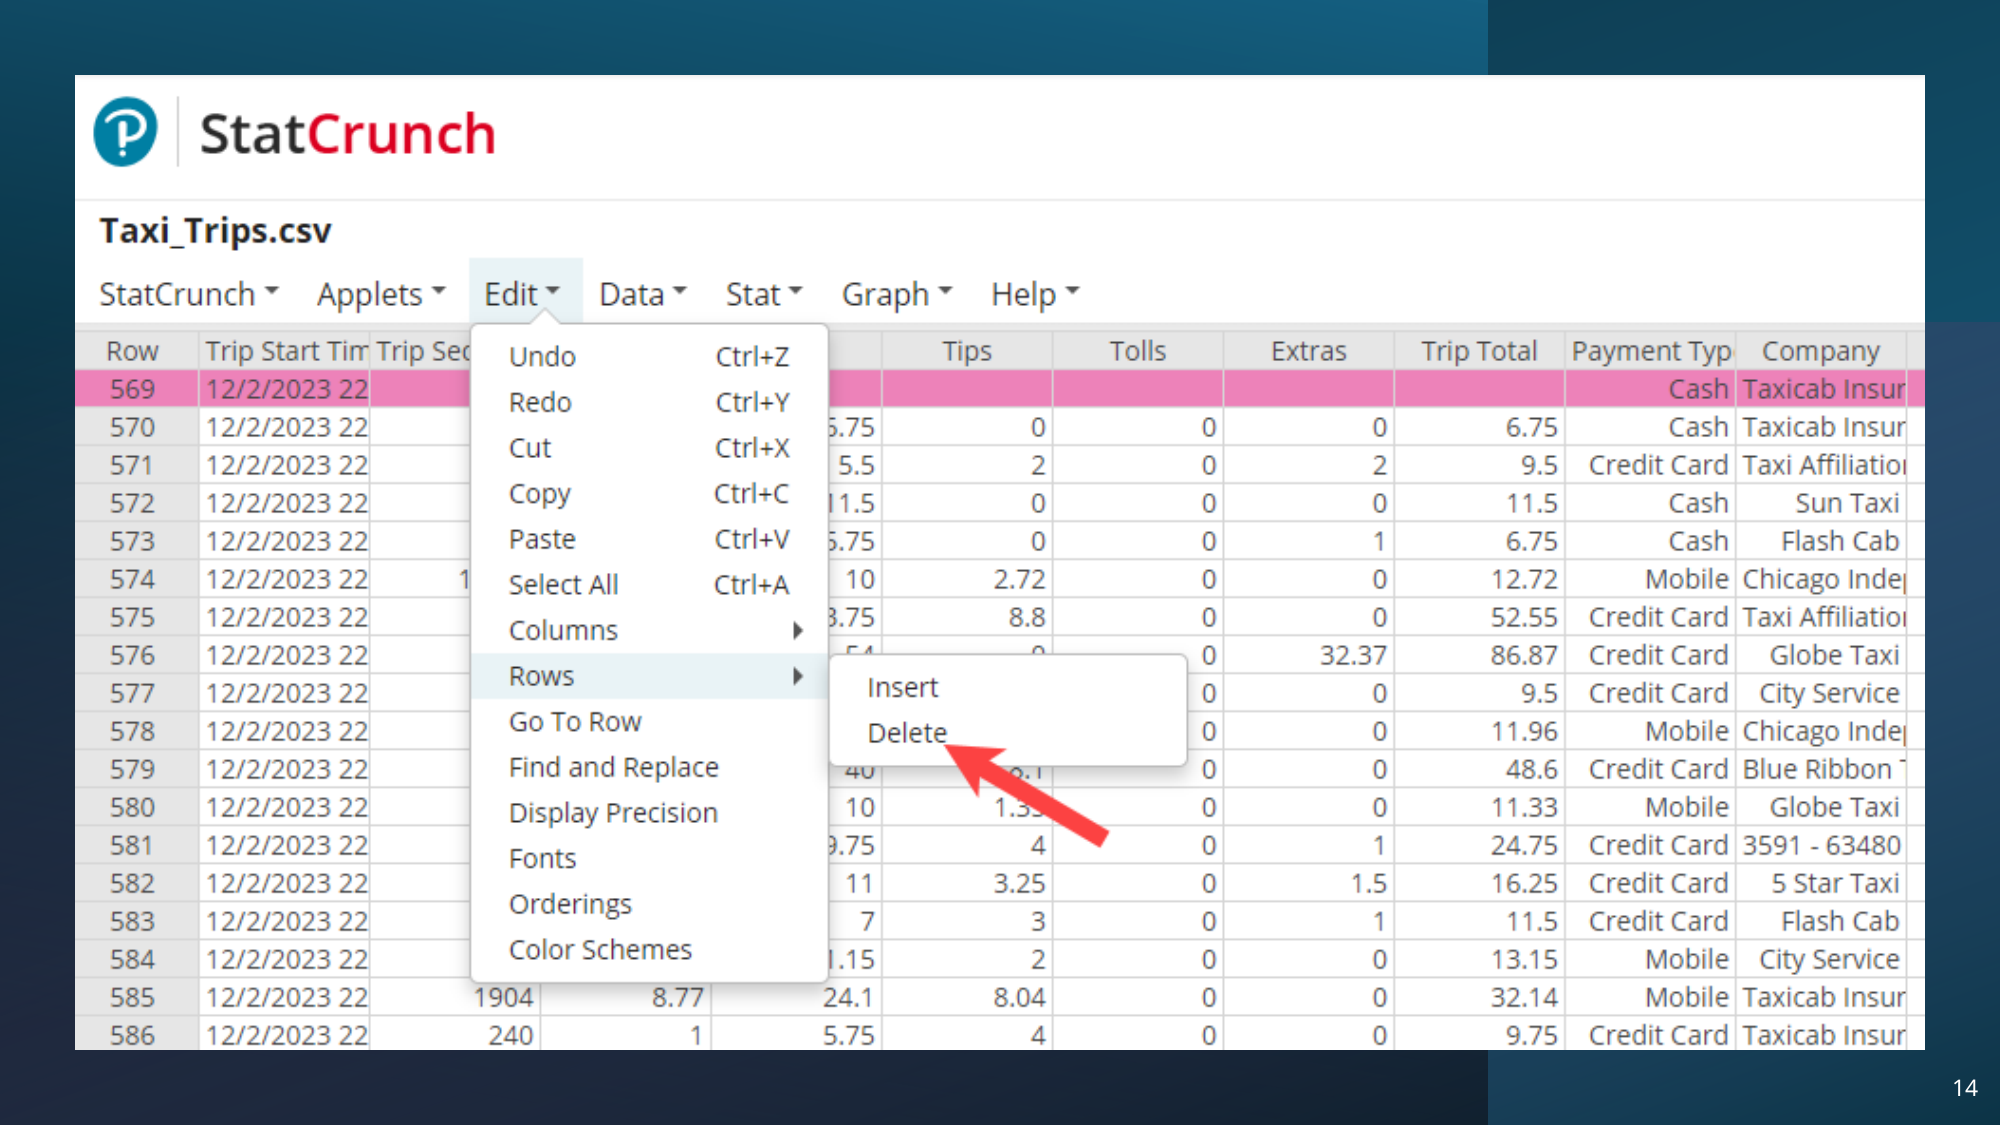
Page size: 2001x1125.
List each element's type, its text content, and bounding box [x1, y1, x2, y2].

text_box [1489, 0, 2000, 321]
picture [74, 74, 1926, 1051]
slide_number 14 [1920, 1058, 1994, 1119]
text_box [0, 0, 1489, 321]
text_box [0, 321, 2000, 1125]
